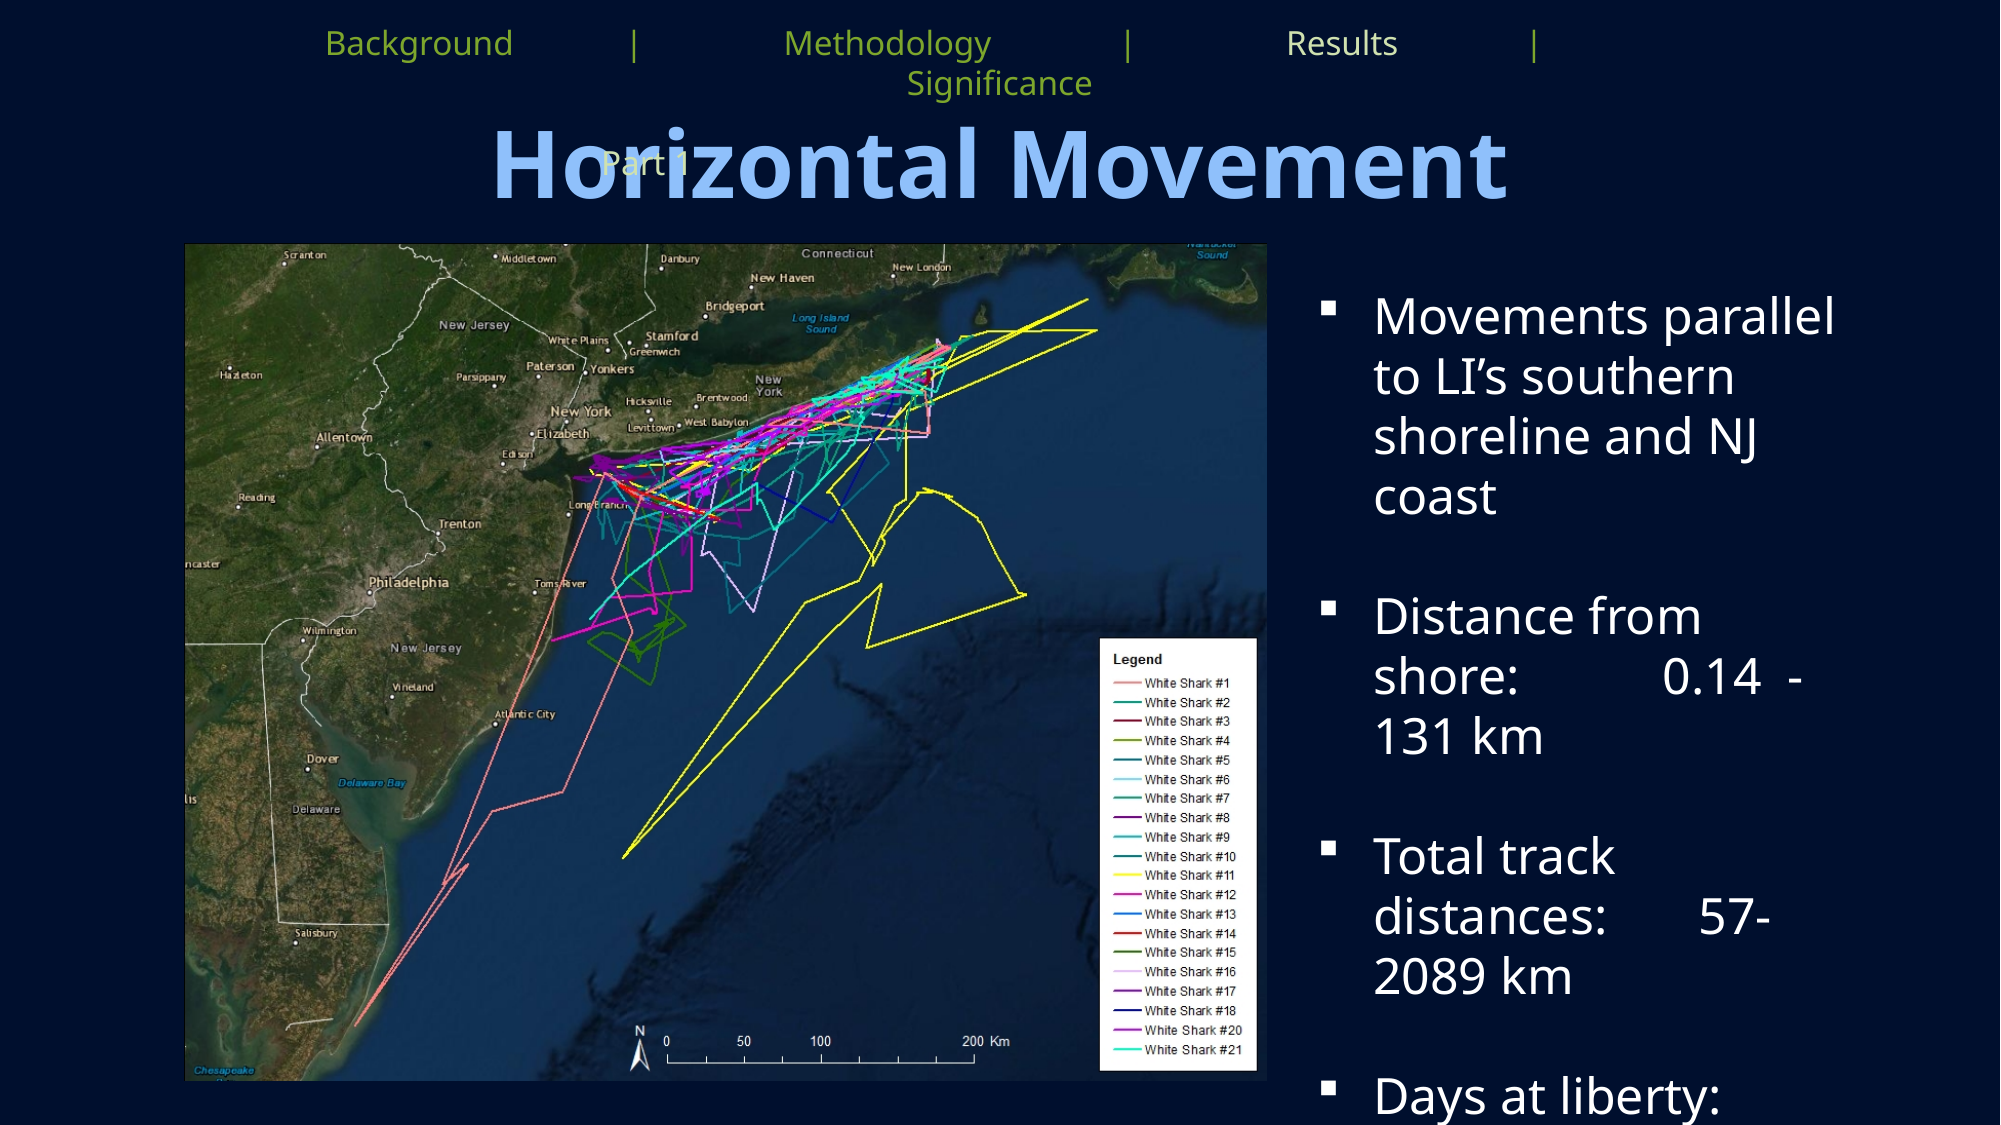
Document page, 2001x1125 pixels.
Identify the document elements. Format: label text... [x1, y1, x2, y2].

title Horizontal Movement [137, 59, 1863, 278]
picture [184, 243, 1267, 1081]
text_box Background | Methodology | Results | Significance Part 1 [268, 14, 1732, 230]
text_box Movements parallel to LI’s southern shoreline and NJ coast Distance from shore: 0.14 - 131 km Total track distances: 57-2089 km Days at liberty: 58 (±10) days [1274, 277, 1873, 1125]
